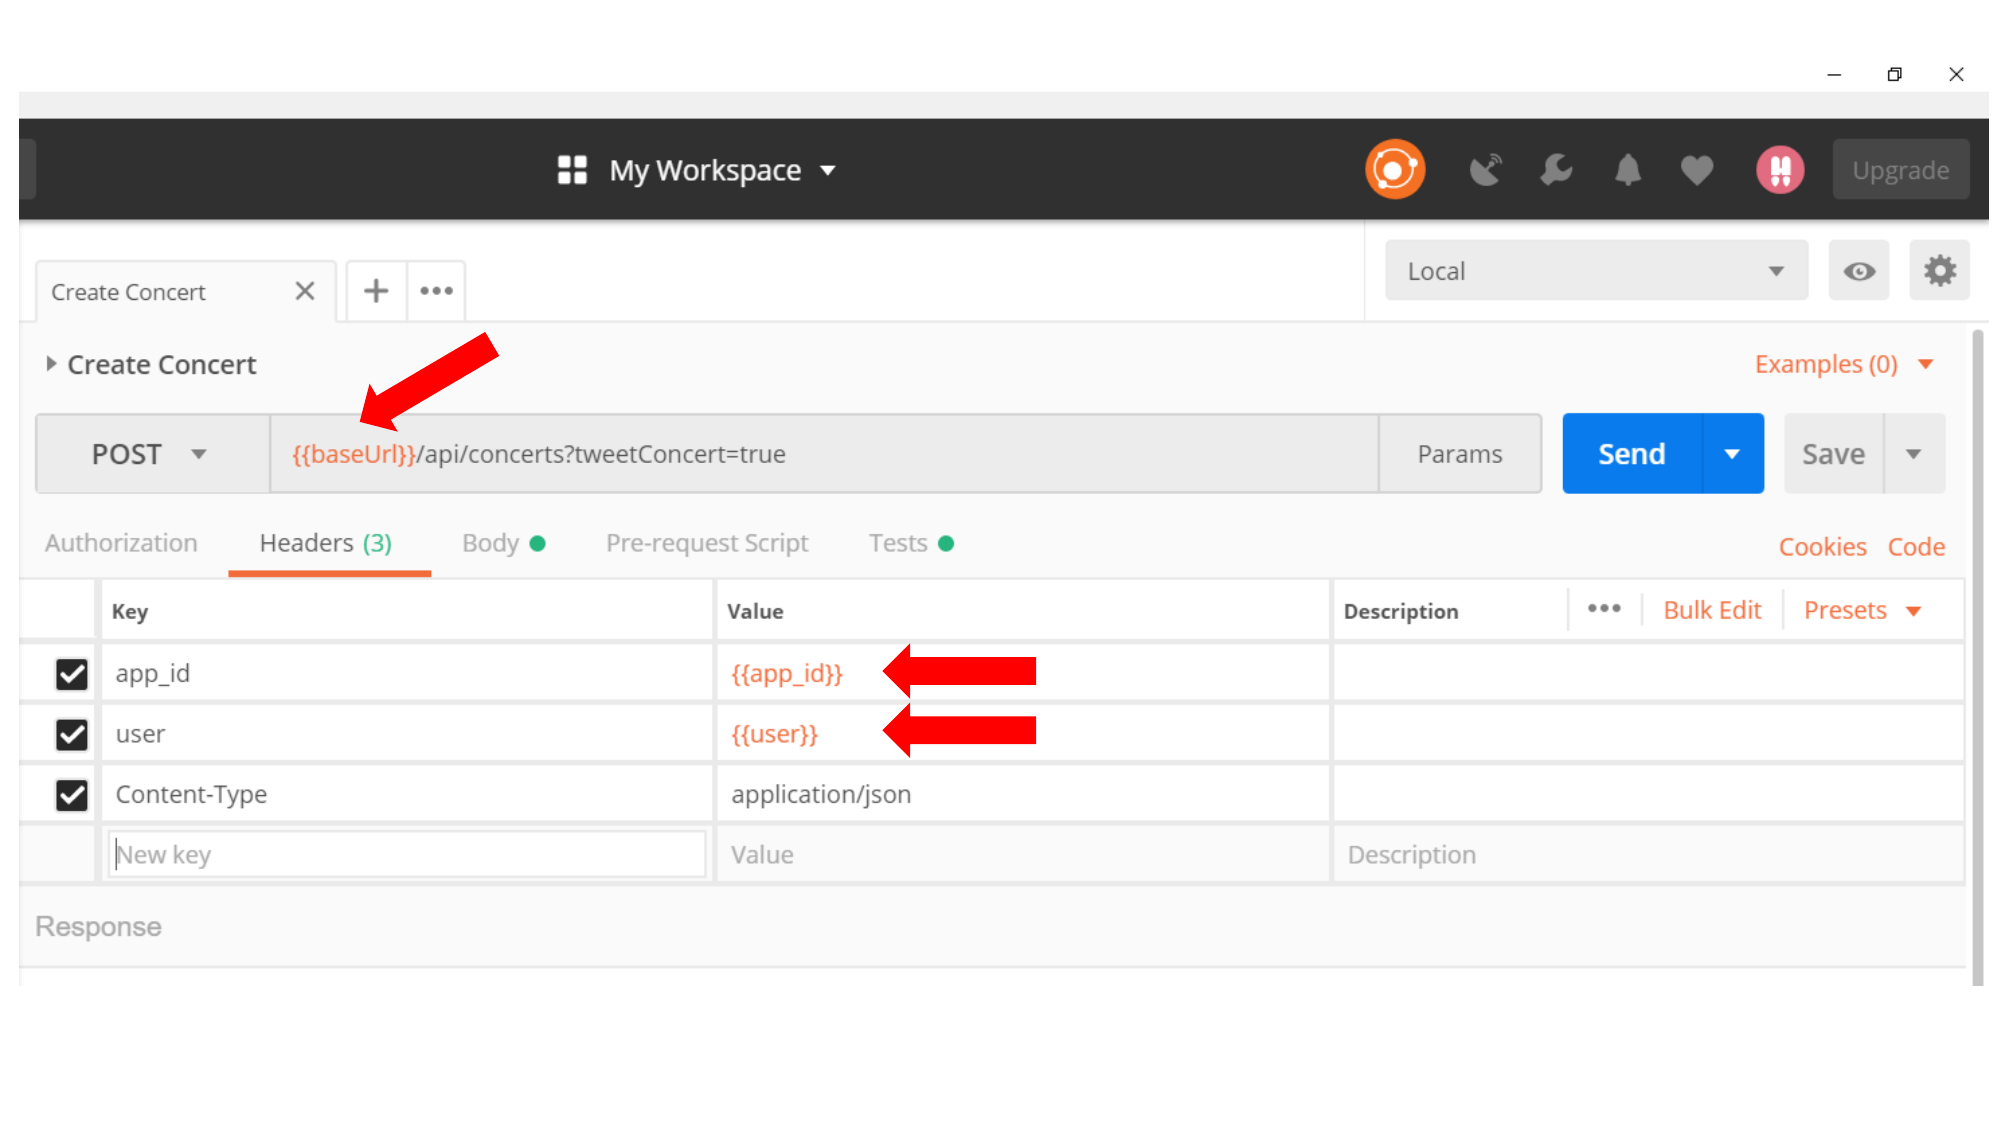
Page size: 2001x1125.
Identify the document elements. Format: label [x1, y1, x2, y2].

picture [19, 61, 1989, 986]
